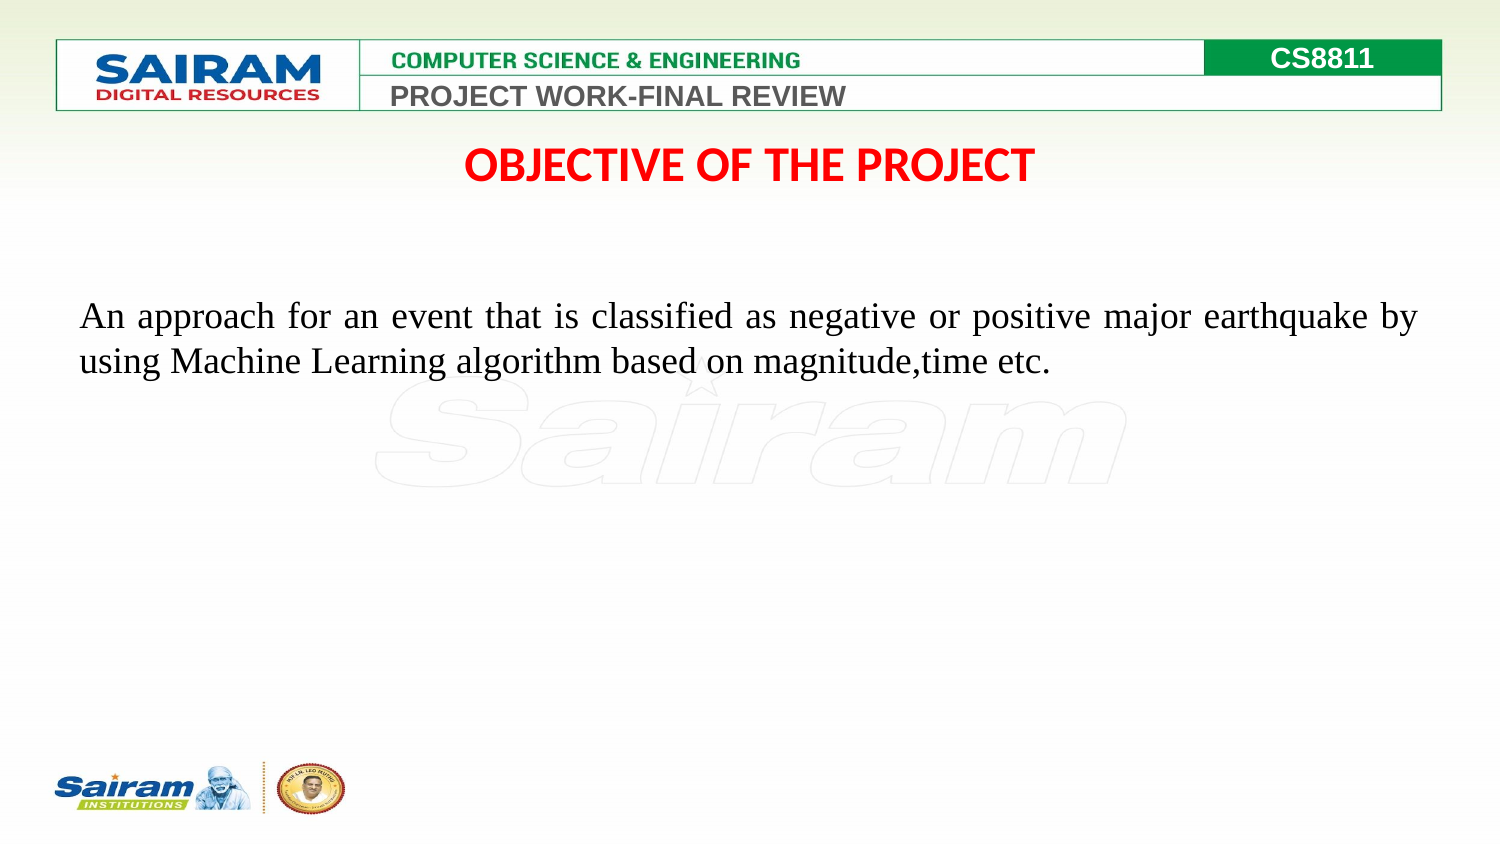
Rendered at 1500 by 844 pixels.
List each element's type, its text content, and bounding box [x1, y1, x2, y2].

text_box PROJECT WORK-FINAL REVIEW [374, 77, 1411, 113]
text_box OBJECTIVE OF THE PROJECT [149, 116, 1350, 231]
picture [0, 0, 1500, 844]
text_box CS8811 [1200, 39, 1436, 75]
text_box An approach for an event that is classified as negative or positive major earthquake by using Machine Learning algorithm based on magnitude,time etc. [64, 231, 1436, 773]
